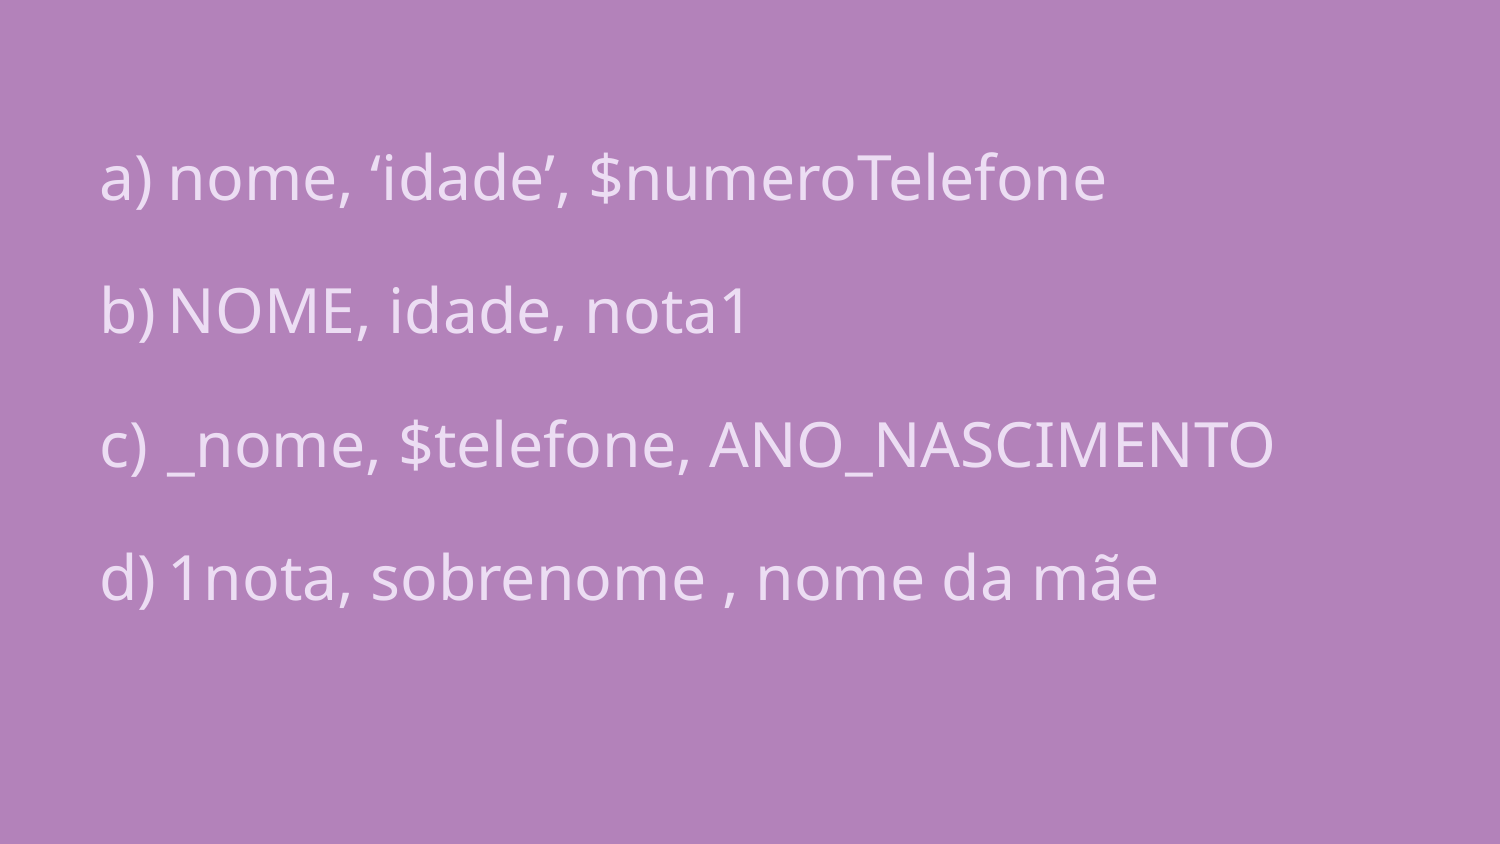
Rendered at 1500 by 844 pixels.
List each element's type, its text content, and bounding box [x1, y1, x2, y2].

list nome, ‘idade’, $numeroTelefone NOME, idade, nota1 _nome, $telefone, ANO_NASCIMENTO 1nota, sobrenome , nome da mãe [78, 85, 1428, 772]
